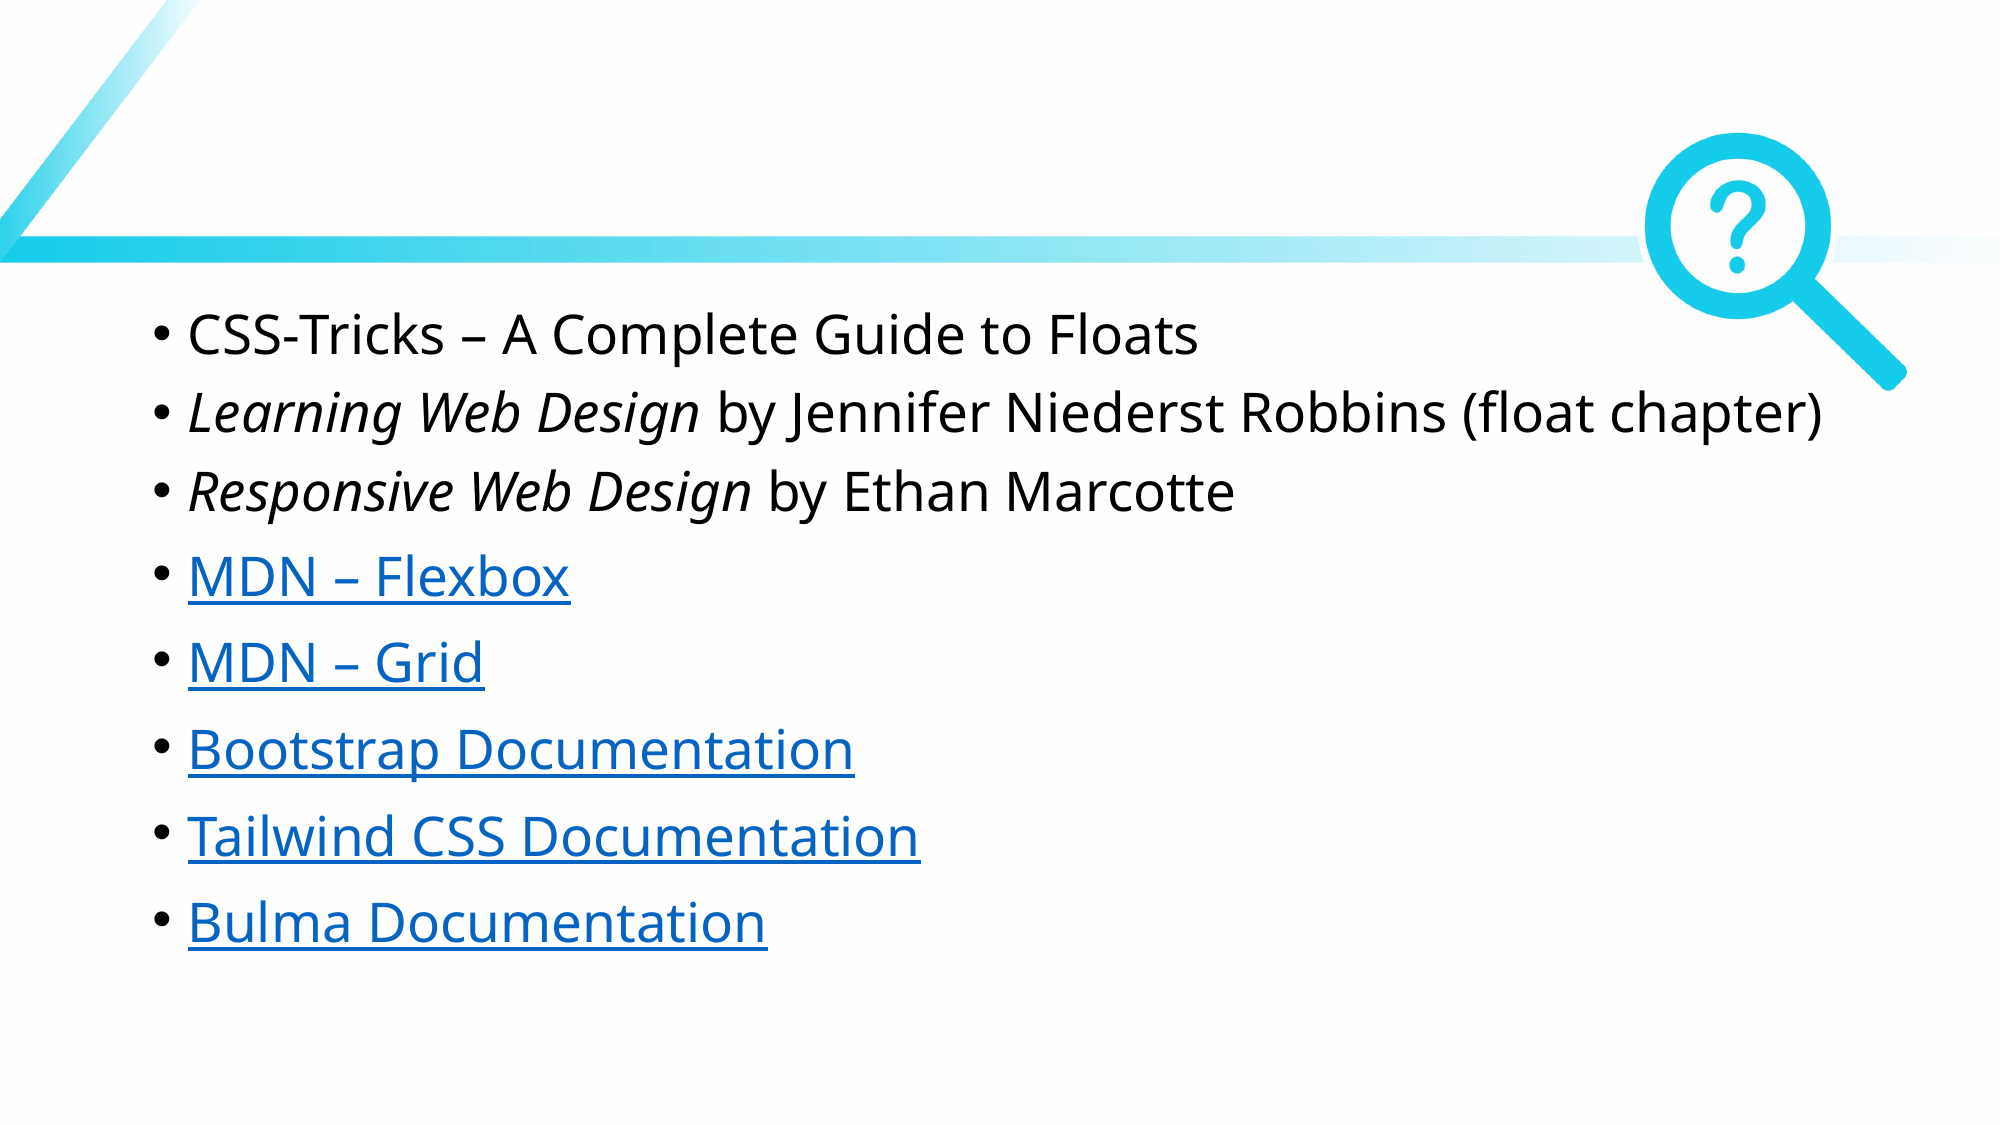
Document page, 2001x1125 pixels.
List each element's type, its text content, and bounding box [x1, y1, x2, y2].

list CSS‑Tricks – A Complete Guide to Floats Learning Web Design by Jennifer Niederst Robbins (float chapter) Responsive Web Design by Ethan Marcotte MDN – Flexbox MDN – Grid Bootstrap Documentation Tailwind CSS Documentation Bulma Documentation [137, 299, 1863, 1014]
picture [0, 0, 2000, 1125]
